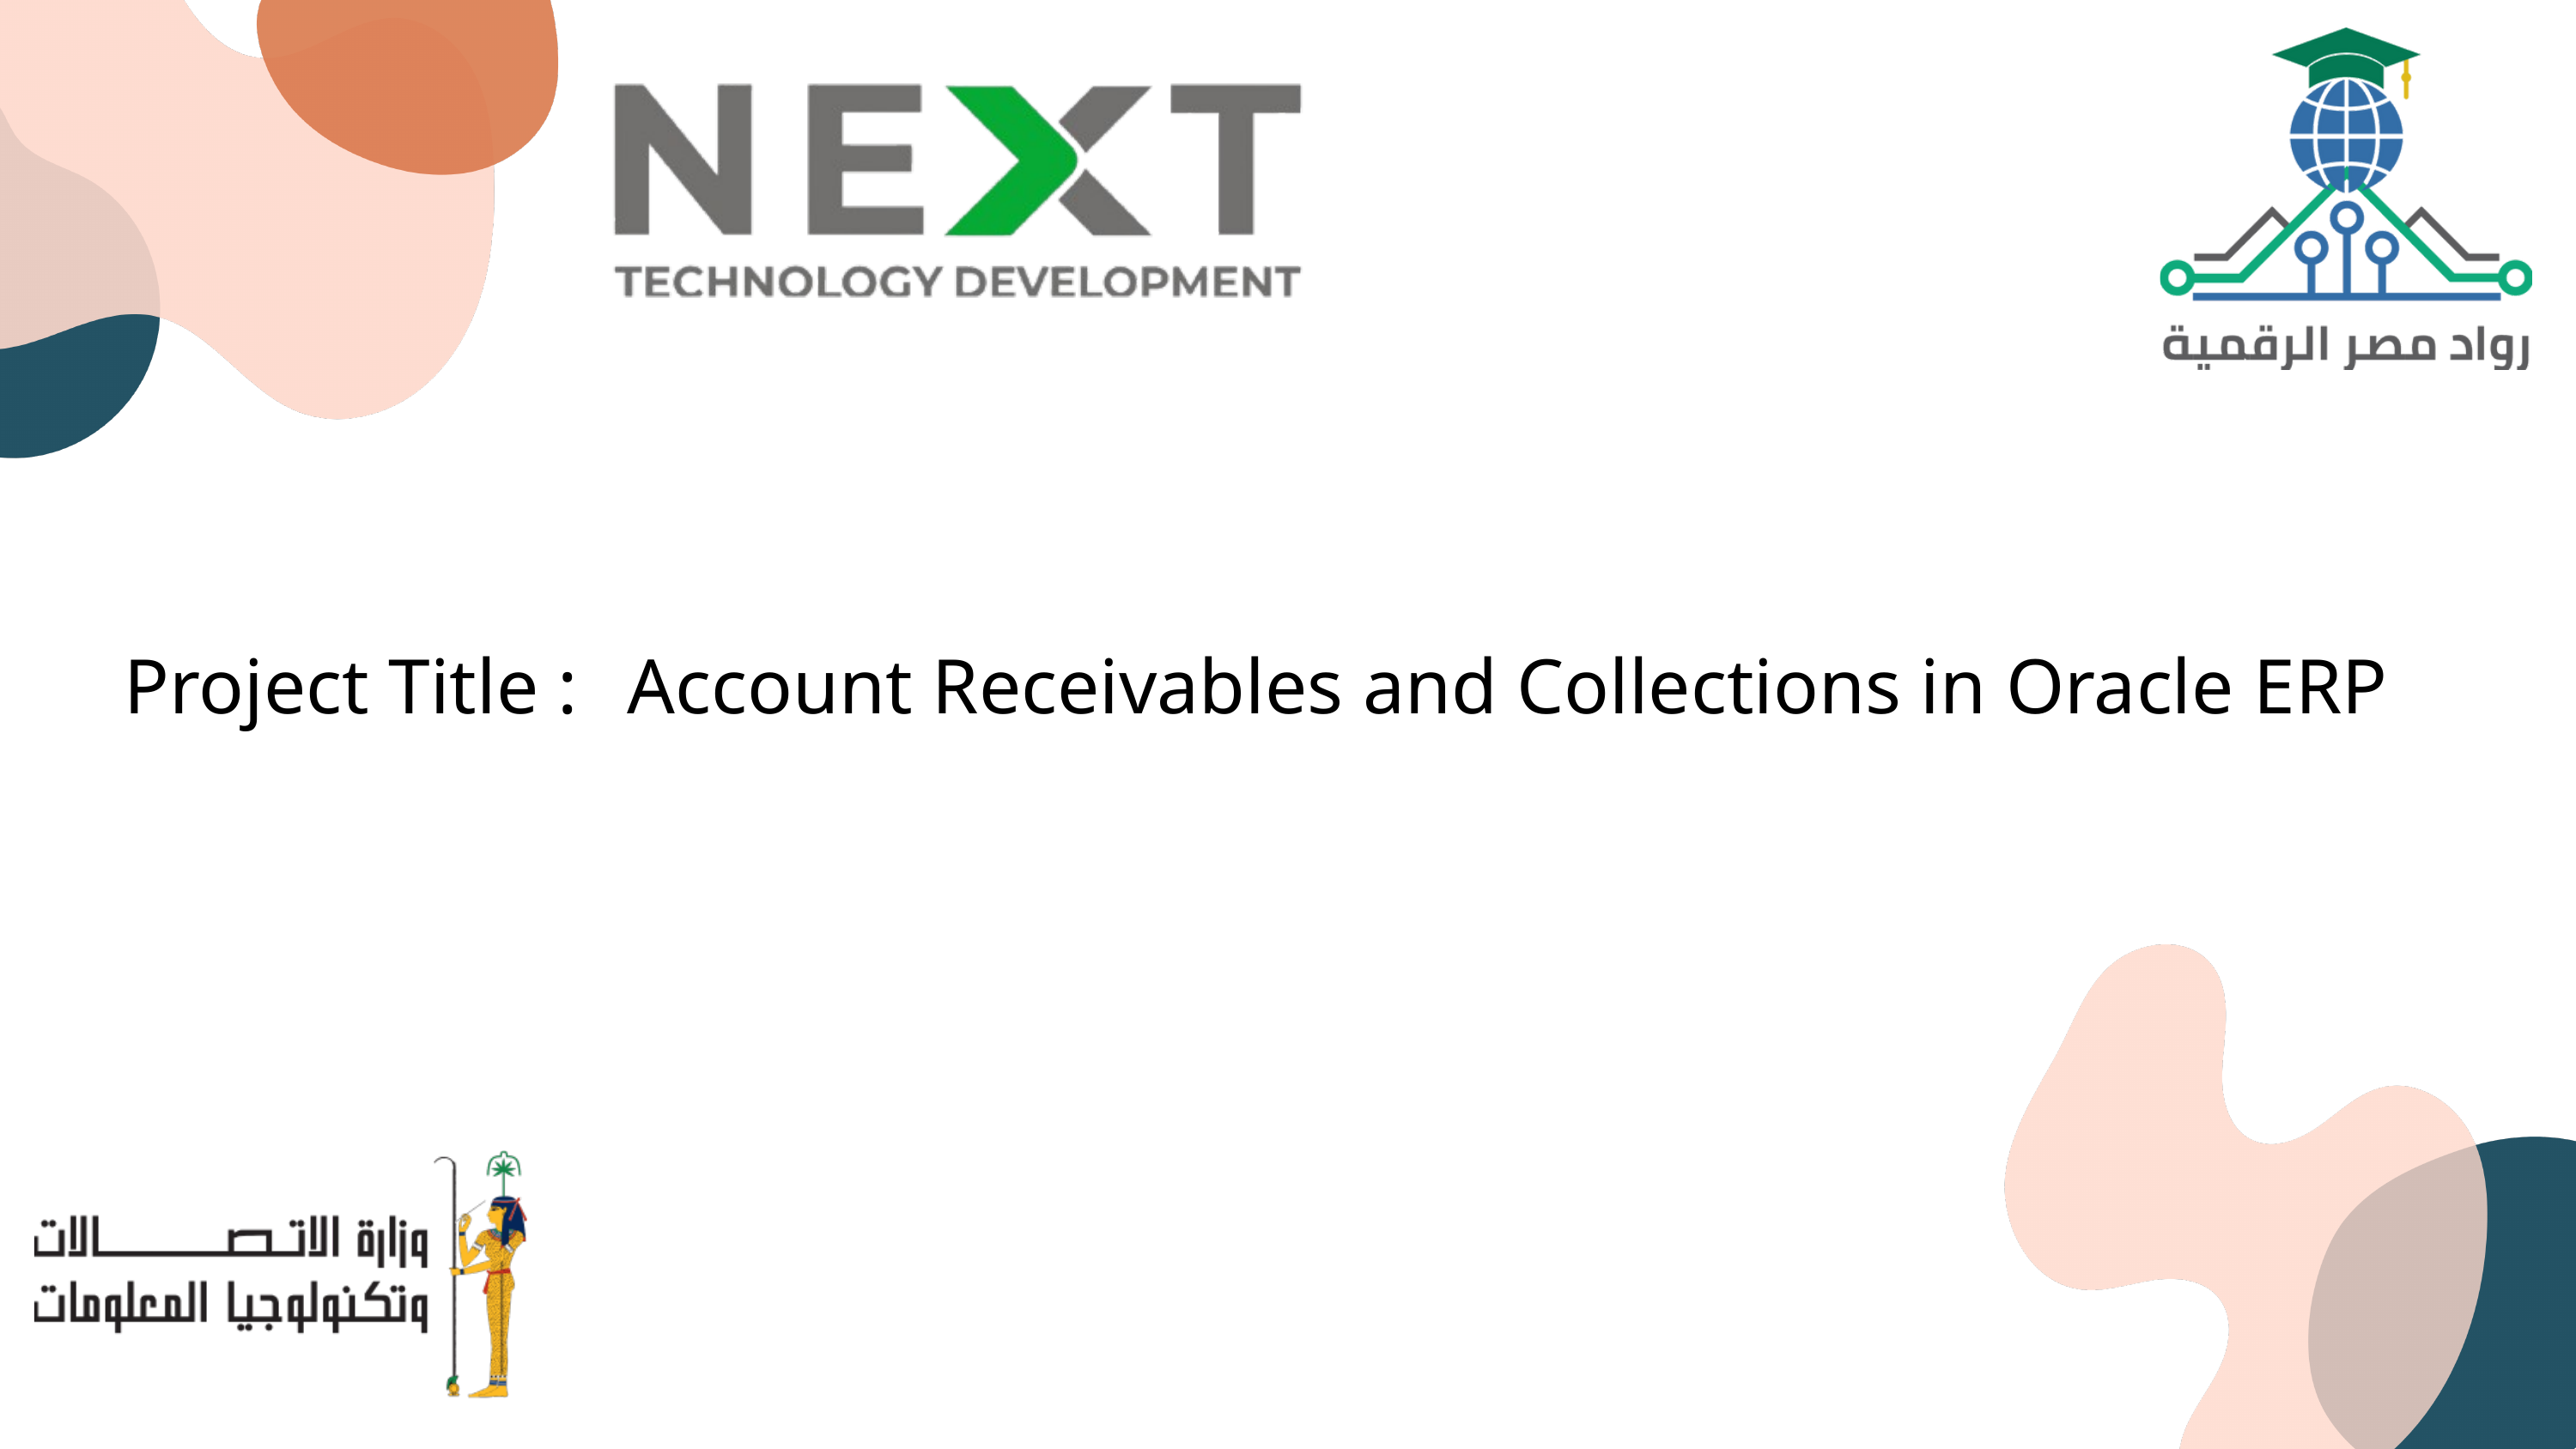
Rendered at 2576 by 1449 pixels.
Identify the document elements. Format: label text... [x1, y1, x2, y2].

text_box [0, 0, 560, 464]
text_box Project Title : [118, 623, 603, 730]
text_box [2160, 27, 2532, 370]
text_box [2001, 936, 2576, 1449]
text_box Account Receivables and Collections in Oracle ERP [603, 623, 2432, 730]
text_box [33, 1150, 527, 1398]
text_box [581, 27, 1326, 356]
